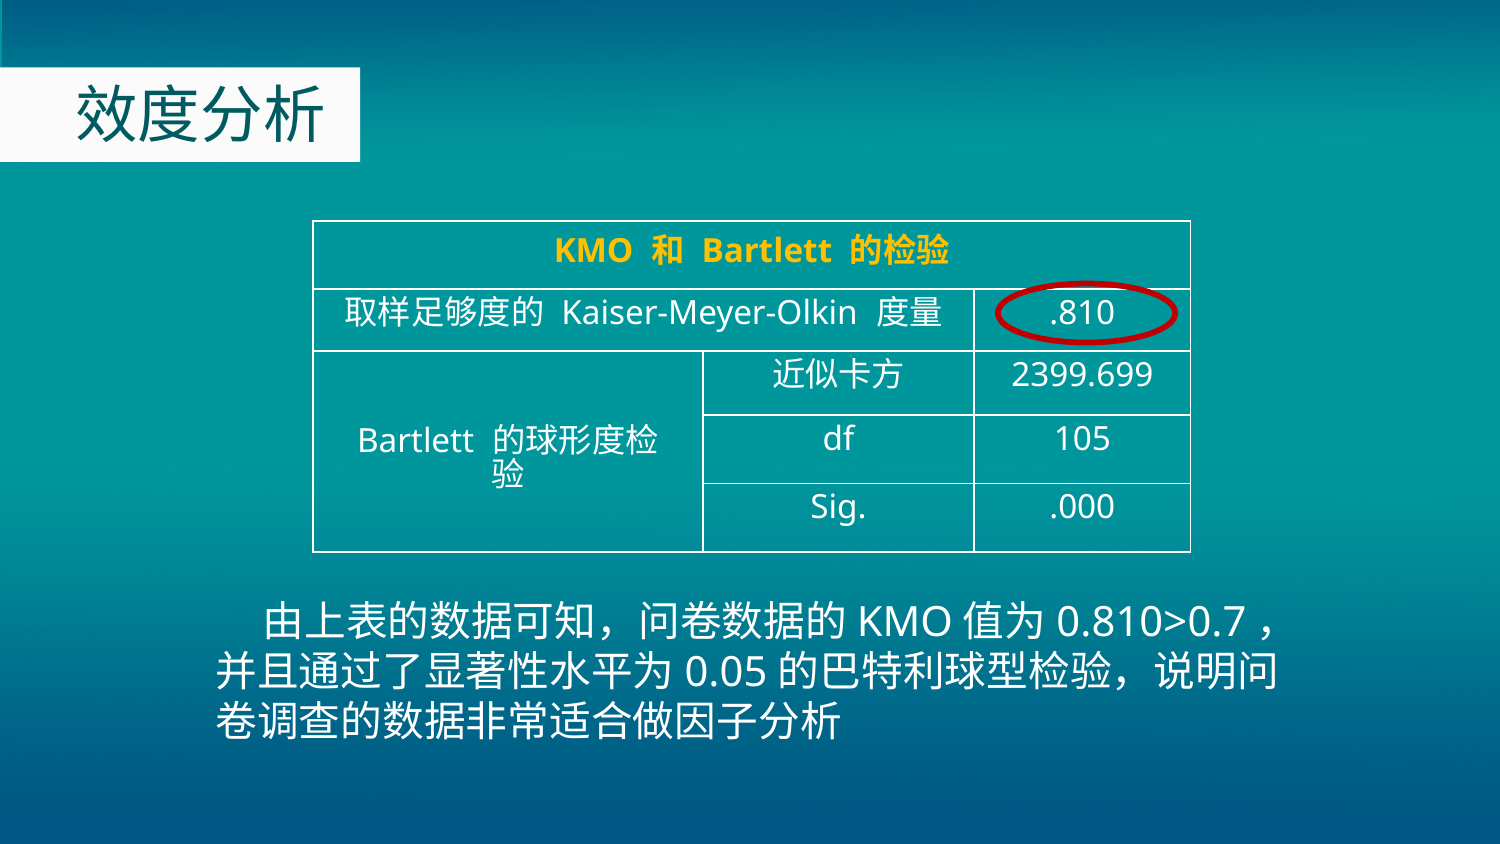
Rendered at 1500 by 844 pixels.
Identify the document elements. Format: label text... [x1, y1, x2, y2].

table_cell 105 [975, 416, 1190, 483]
table_cell 取样足够度的 Kaiser-Meyer-Olkin 度量 [314, 290, 973, 350]
text_box [0, 67, 361, 163]
text_box [997, 282, 1177, 344]
table_cell .810 [975, 290, 1190, 350]
text_box 由上表的数据可知，问卷数据的KMO值为0.810>0.7，并且通过了显著性水平为0.05的巴特利球型检验，说明问卷调查的数据非常适合做因子分析 [200, 587, 1329, 753]
text_box 效度分析 [60, 67, 341, 158]
table_cell 近似卡方 [704, 352, 973, 414]
table_cell 2399.699 [975, 352, 1190, 414]
table_cell Bartlett 的球形度检验 [314, 352, 702, 551]
table_cell df [704, 416, 973, 483]
table_cell .000 [975, 484, 1190, 551]
table_header KMO 和 Bartlett 的检验 [314, 222, 1190, 288]
table_cell Sig. [704, 484, 973, 551]
picture [0, 0, 1500, 657]
